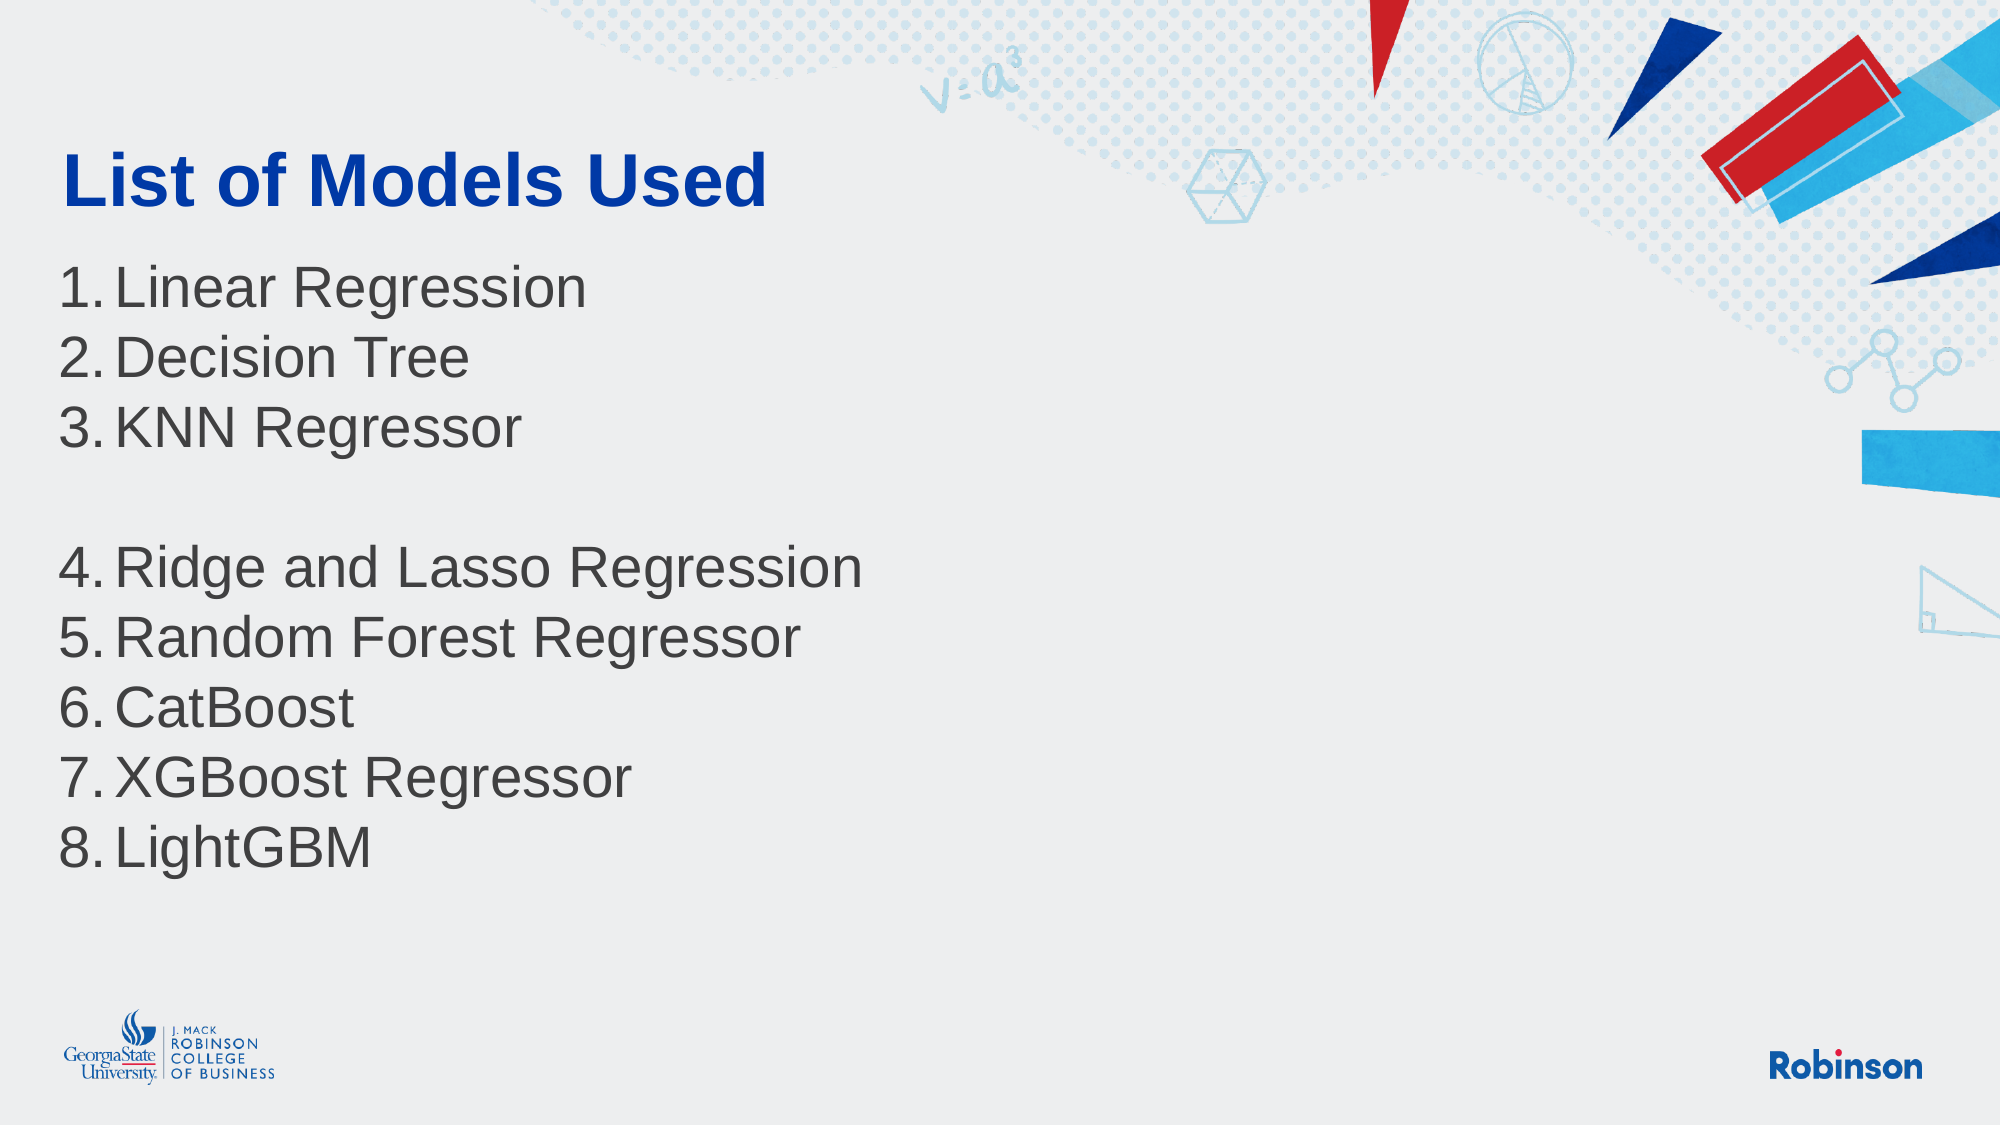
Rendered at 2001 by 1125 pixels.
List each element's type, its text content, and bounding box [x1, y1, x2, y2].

title List of Models Used [62, 141, 1938, 223]
text_box Linear Regression Decision Tree KNN Regressor Ridge and Lasso Regression Random Forest Regressor CatBoost XGBoost Regressor LightGBM [43, 241, 2000, 887]
picture [0, 0, 2000, 1125]
